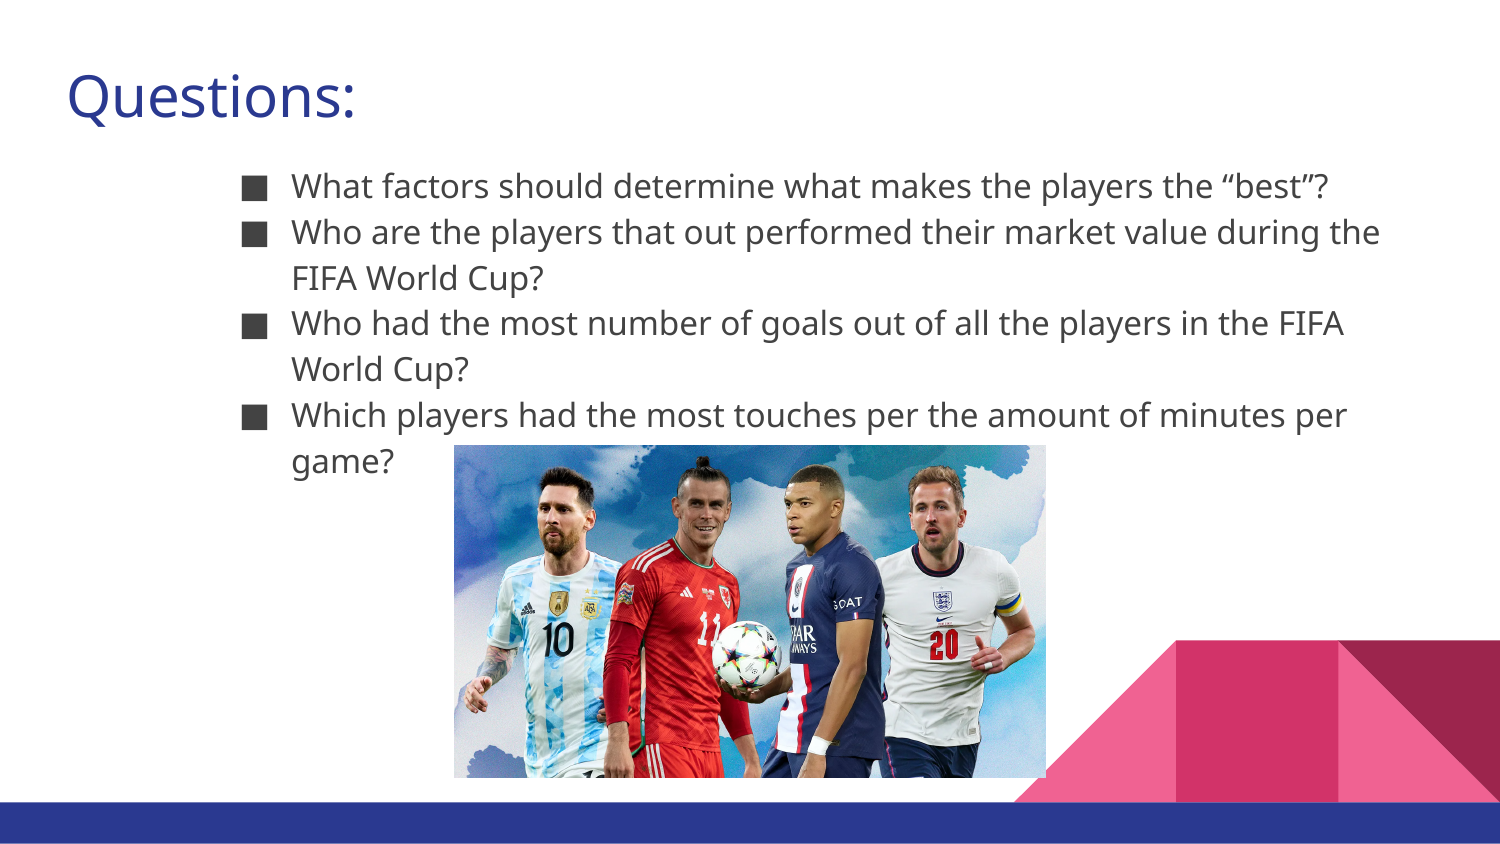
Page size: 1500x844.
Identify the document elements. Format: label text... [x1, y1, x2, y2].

list What factors should determine what makes the players the “best”? Who are the players that out performed their market value during the FIFA World Cup? Who had the most number of goals out of all the players in the FIFA World Cup? Which players had the most touches per the amount of minutes per game? [51, 144, 1449, 692]
title Questions: [51, 44, 1449, 144]
picture [454, 445, 1046, 779]
